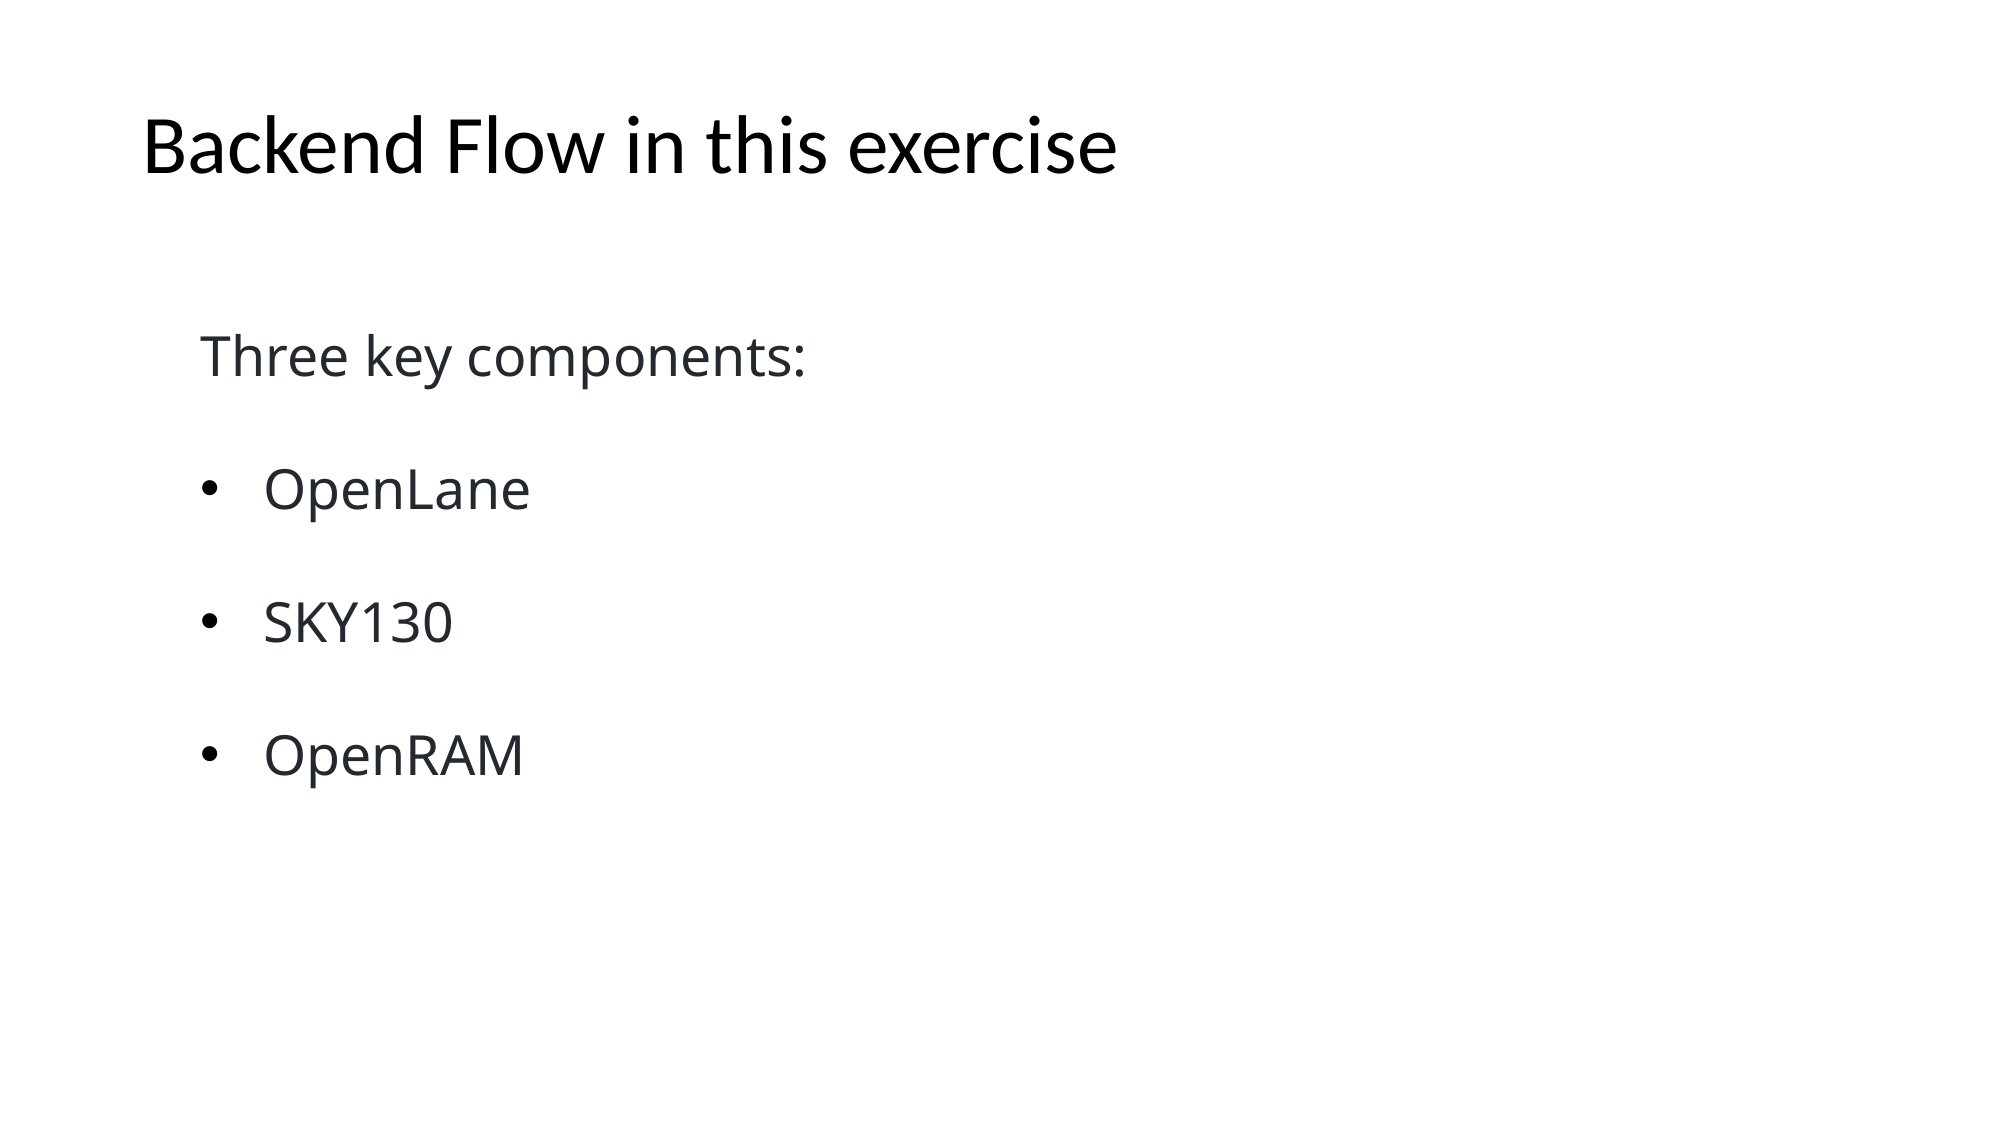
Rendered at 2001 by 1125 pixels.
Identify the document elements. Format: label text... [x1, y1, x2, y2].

text_box Three key components: OpenLane SKY130 OpenRAM [185, 246, 1856, 795]
text_box Backend Flow in this exercise [127, 37, 1199, 255]
